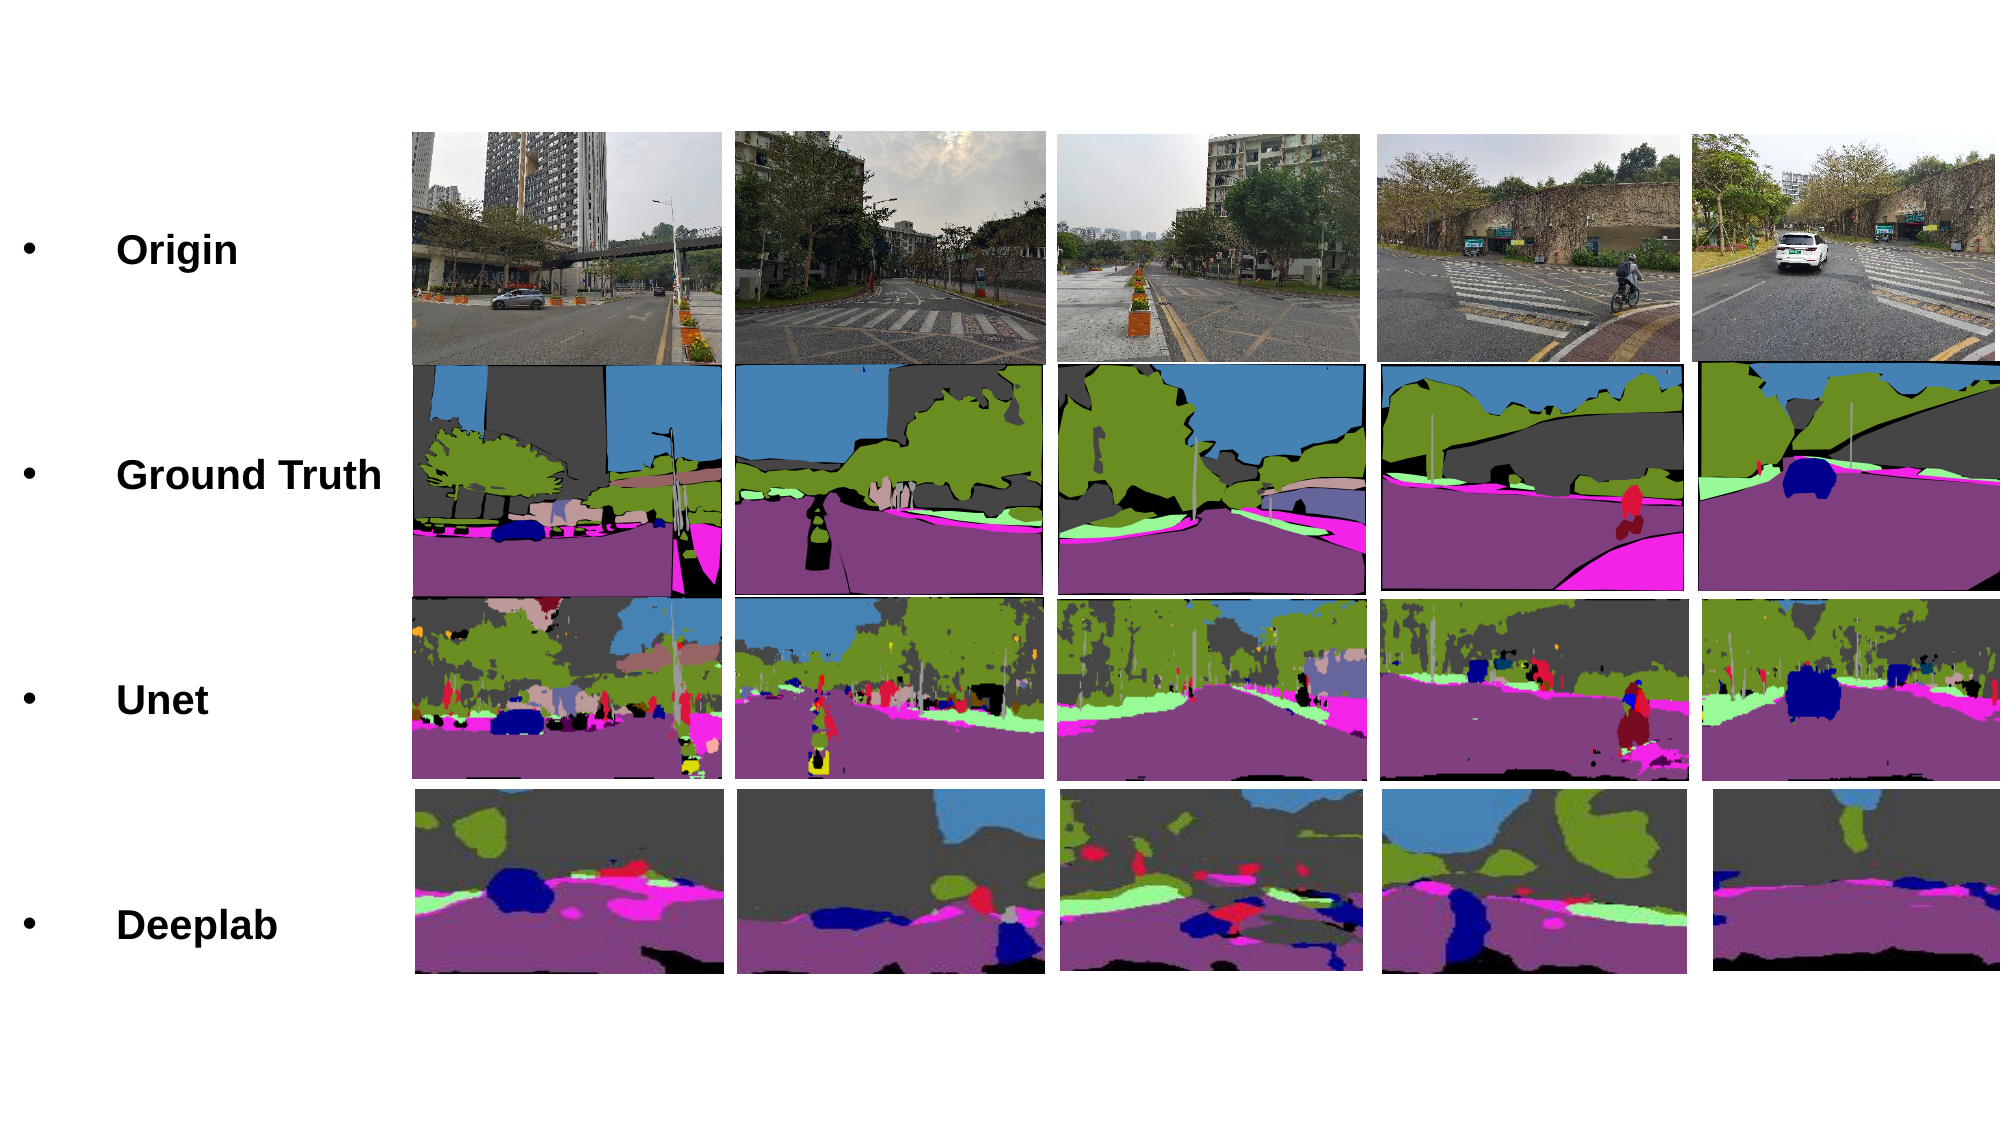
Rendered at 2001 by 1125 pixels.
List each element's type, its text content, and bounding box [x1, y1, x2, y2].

text_box Origin Ground Truth Unet Deeplab [7, 190, 399, 956]
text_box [412, 131, 1995, 365]
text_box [413, 361, 2000, 597]
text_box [412, 597, 2000, 781]
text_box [415, 789, 2000, 974]
